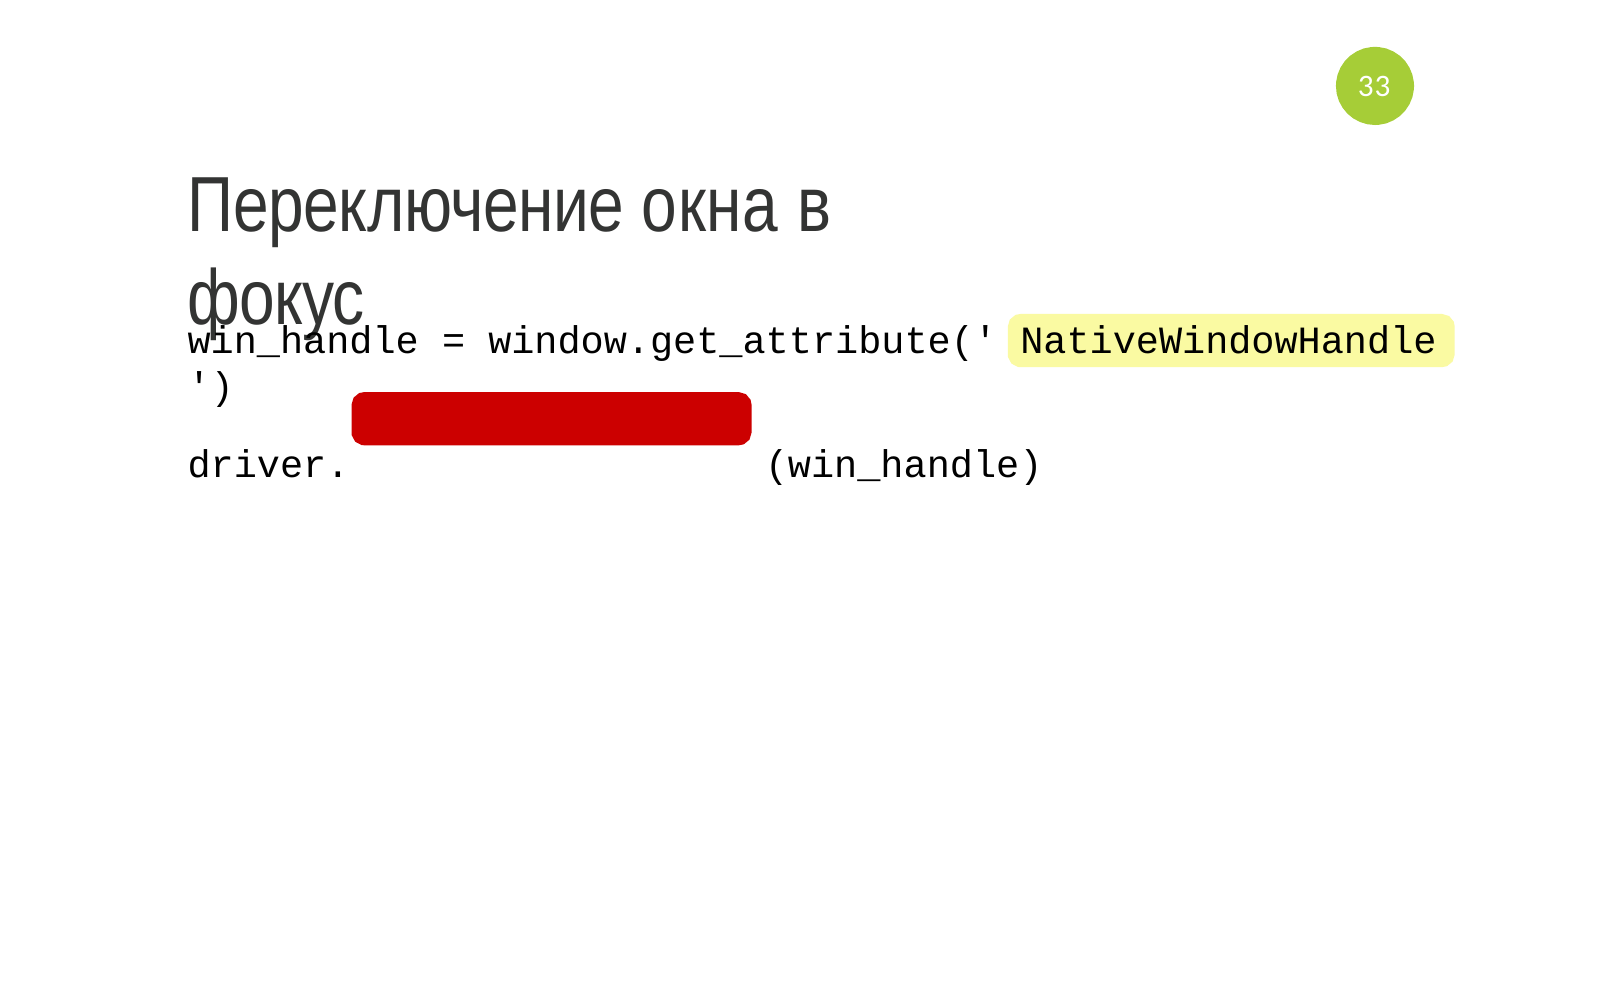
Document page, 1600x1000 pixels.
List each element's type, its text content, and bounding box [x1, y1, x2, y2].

text_box Переключение окна в фокус [185, 151, 1019, 311]
text_box [1335, 46, 1415, 126]
text_box win_handle = window.get_attribute(' NativeWindowHandle ') driver. switch_to.window (win_handle) [185, 311, 1504, 486]
text_box 33 [1355, 63, 1395, 103]
